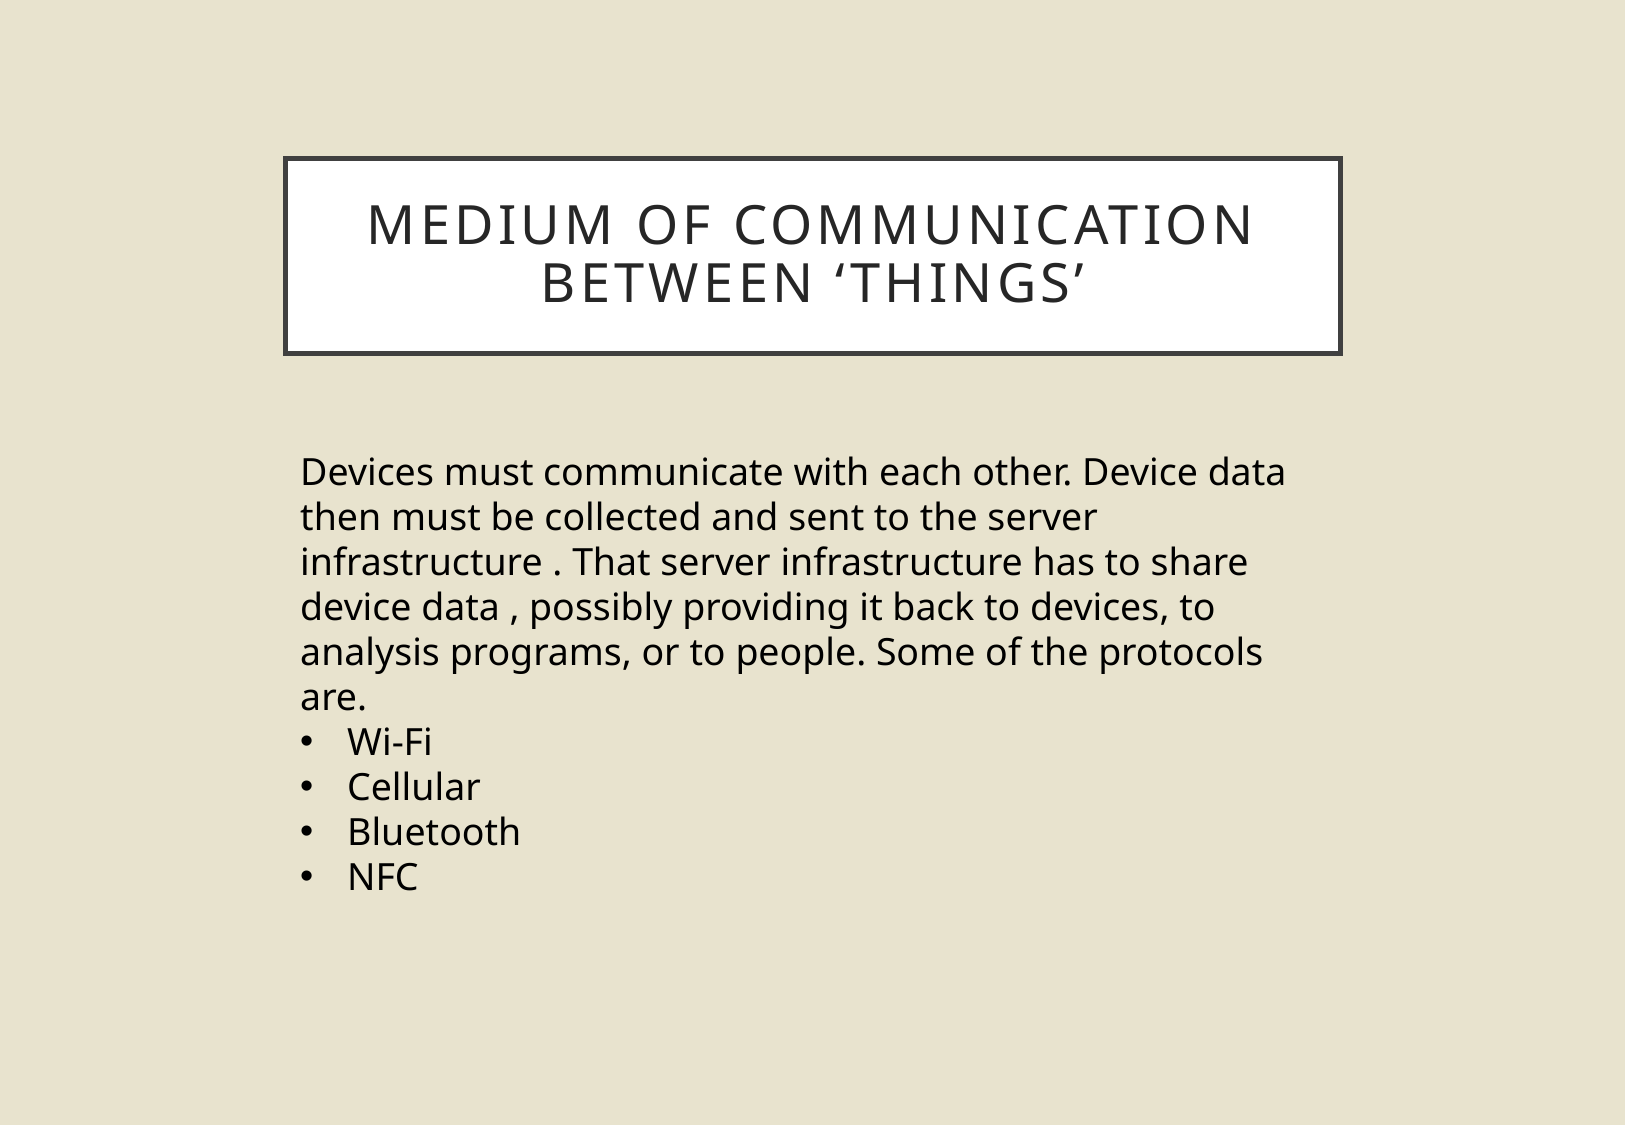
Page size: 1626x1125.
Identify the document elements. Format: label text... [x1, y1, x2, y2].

text_box Devices must communicate with each other. Device data then must be collected and sent to the server infrastructure . That server infrastructure has to share device data , possibly providing it back to devices, to analysis programs, or to people. Some of the protocols are. Wi-Fi Cellular Bluetooth NFC [285, 440, 1341, 906]
title Medium of communication between ‘things’ [283, 156, 1343, 356]
